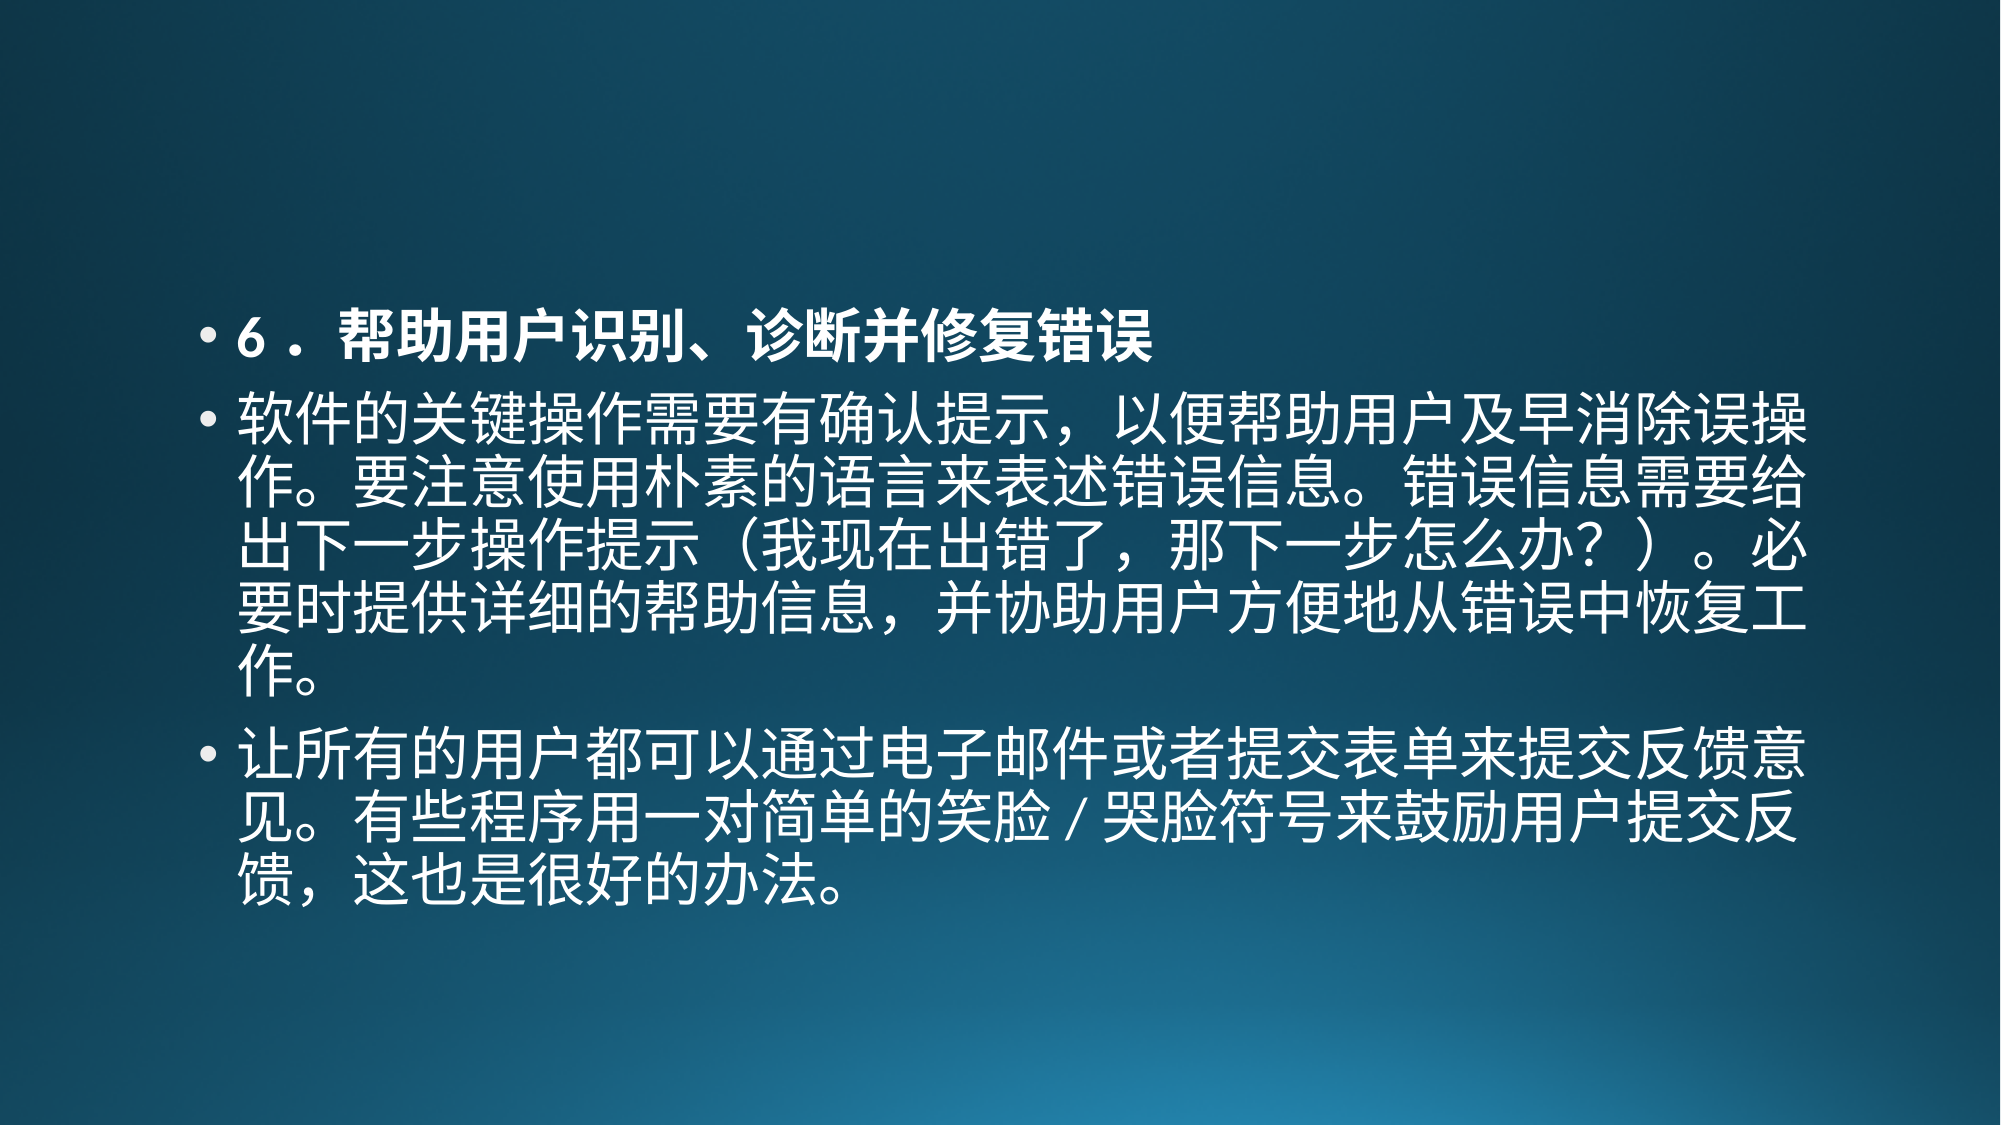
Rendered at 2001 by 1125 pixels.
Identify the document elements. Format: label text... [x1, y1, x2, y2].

picture [0, 0, 2001, 1125]
list 6．帮助用户识别、诊断并修复错误 软件的关键操作需要有确认提示，以便帮助用户及早消除误操作。要注意使用朴素的语言来表述错误信息。错误信息需要给出下一步操作提示（我现在出错了，那下一步怎么办？）。必要时提供详细的帮助信息，并协助用户方便地从错误中恢复工作。 让所有的用户都可以通过电子邮件或者提交表单来提交反馈意见。有些程序用一对简单的笑脸/哭脸符号来鼓励用户提交反馈，这也是很好的办法。 [183, 299, 1863, 1014]
